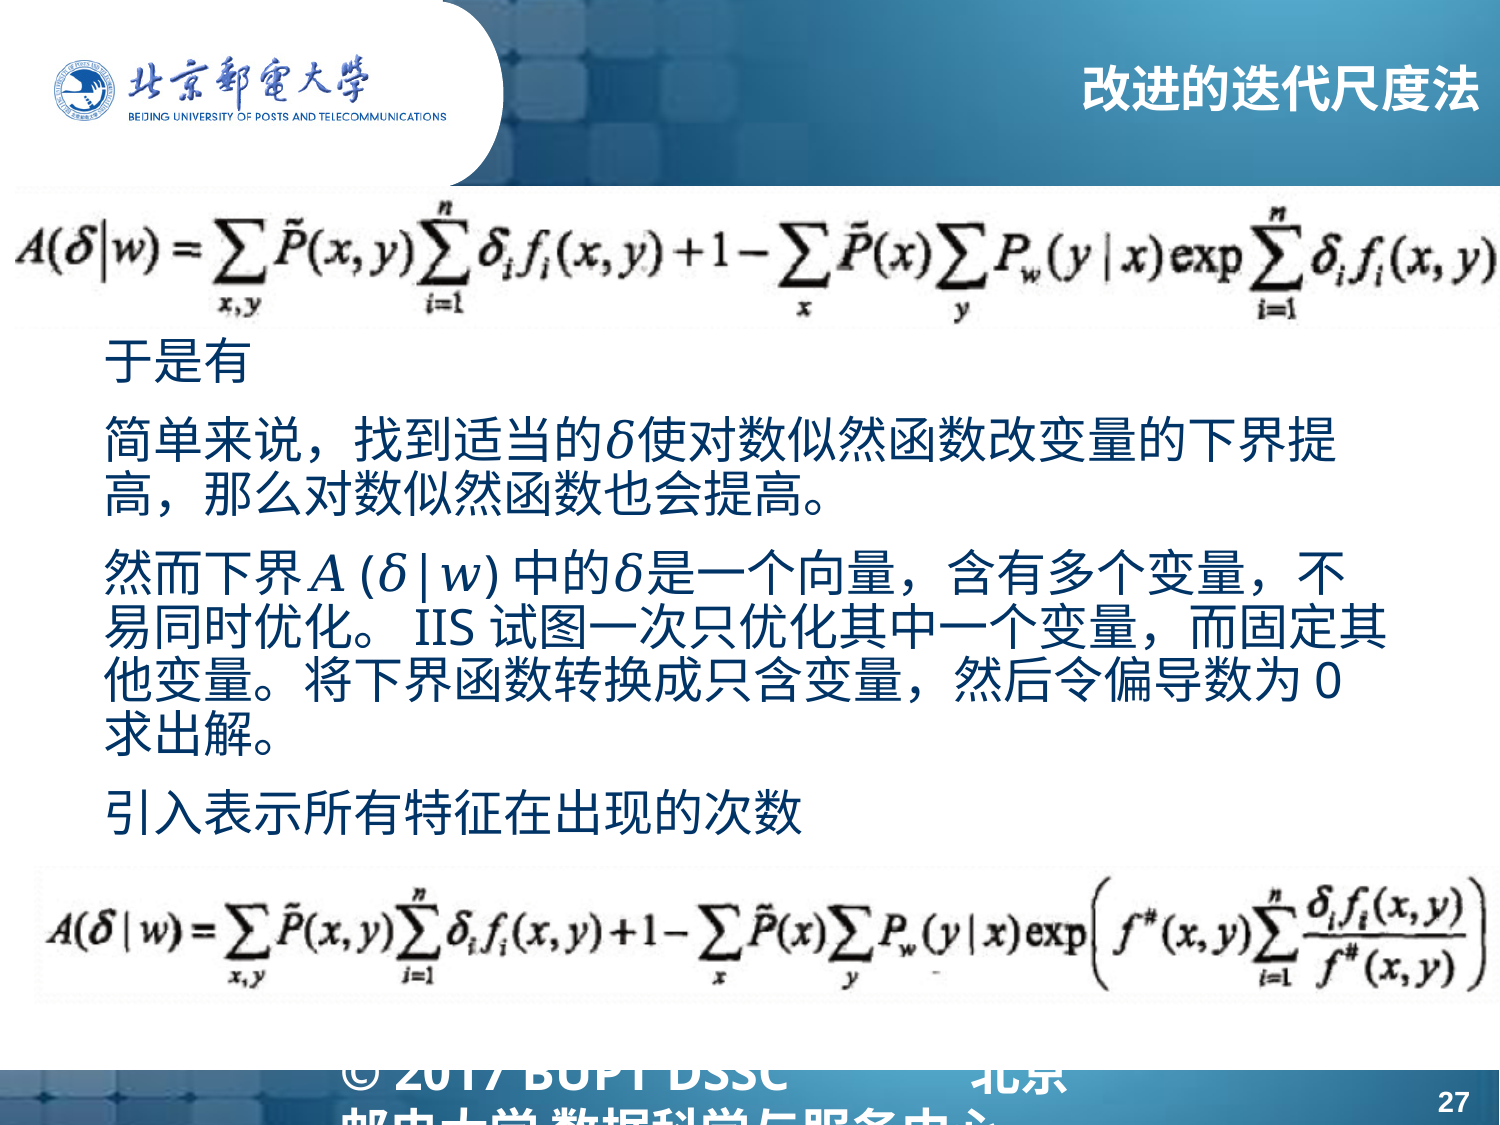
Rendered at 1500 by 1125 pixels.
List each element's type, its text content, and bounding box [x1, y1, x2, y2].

picture [15, 0, 1500, 329]
title 改进的迭代尺度法 [426, 19, 1499, 170]
picture [34, 866, 1499, 1006]
picture [47, 42, 426, 129]
footer © 2017 BUPT DSSC 北京邮电大学 数据科学与服务中心 [324, 1076, 1129, 1125]
picture [0, 1070, 1499, 1125]
